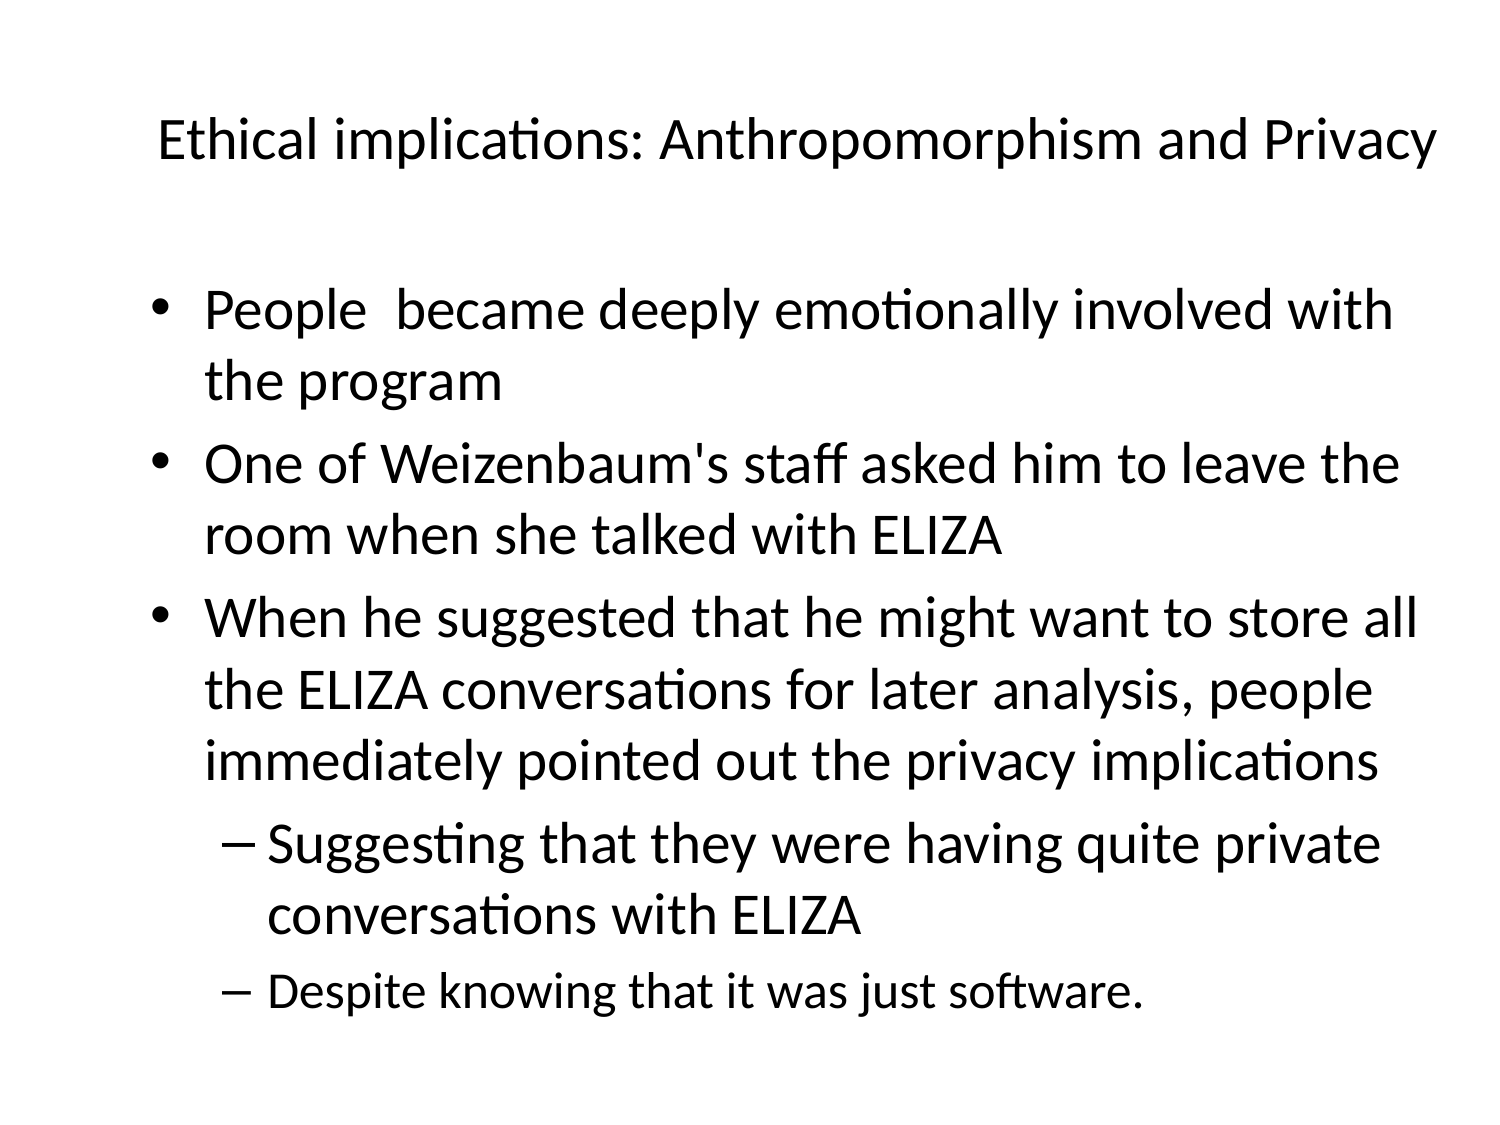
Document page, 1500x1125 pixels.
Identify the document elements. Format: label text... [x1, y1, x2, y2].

title Ethical implications: Anthropomorphism and Privacy [135, 83, 1463, 188]
list People became deeply emotionally involved with the program One of Weizenbaum's staff asked him to leave the room when she talked with ELIZA When he suggested that he might want to store all the ELIZA conversations for later analysis, people immediately pointed out the privacy implications Suggesting that they were having quite private conversations with ELIZA Despite knowing that it was just software. [135, 262, 1463, 1075]
